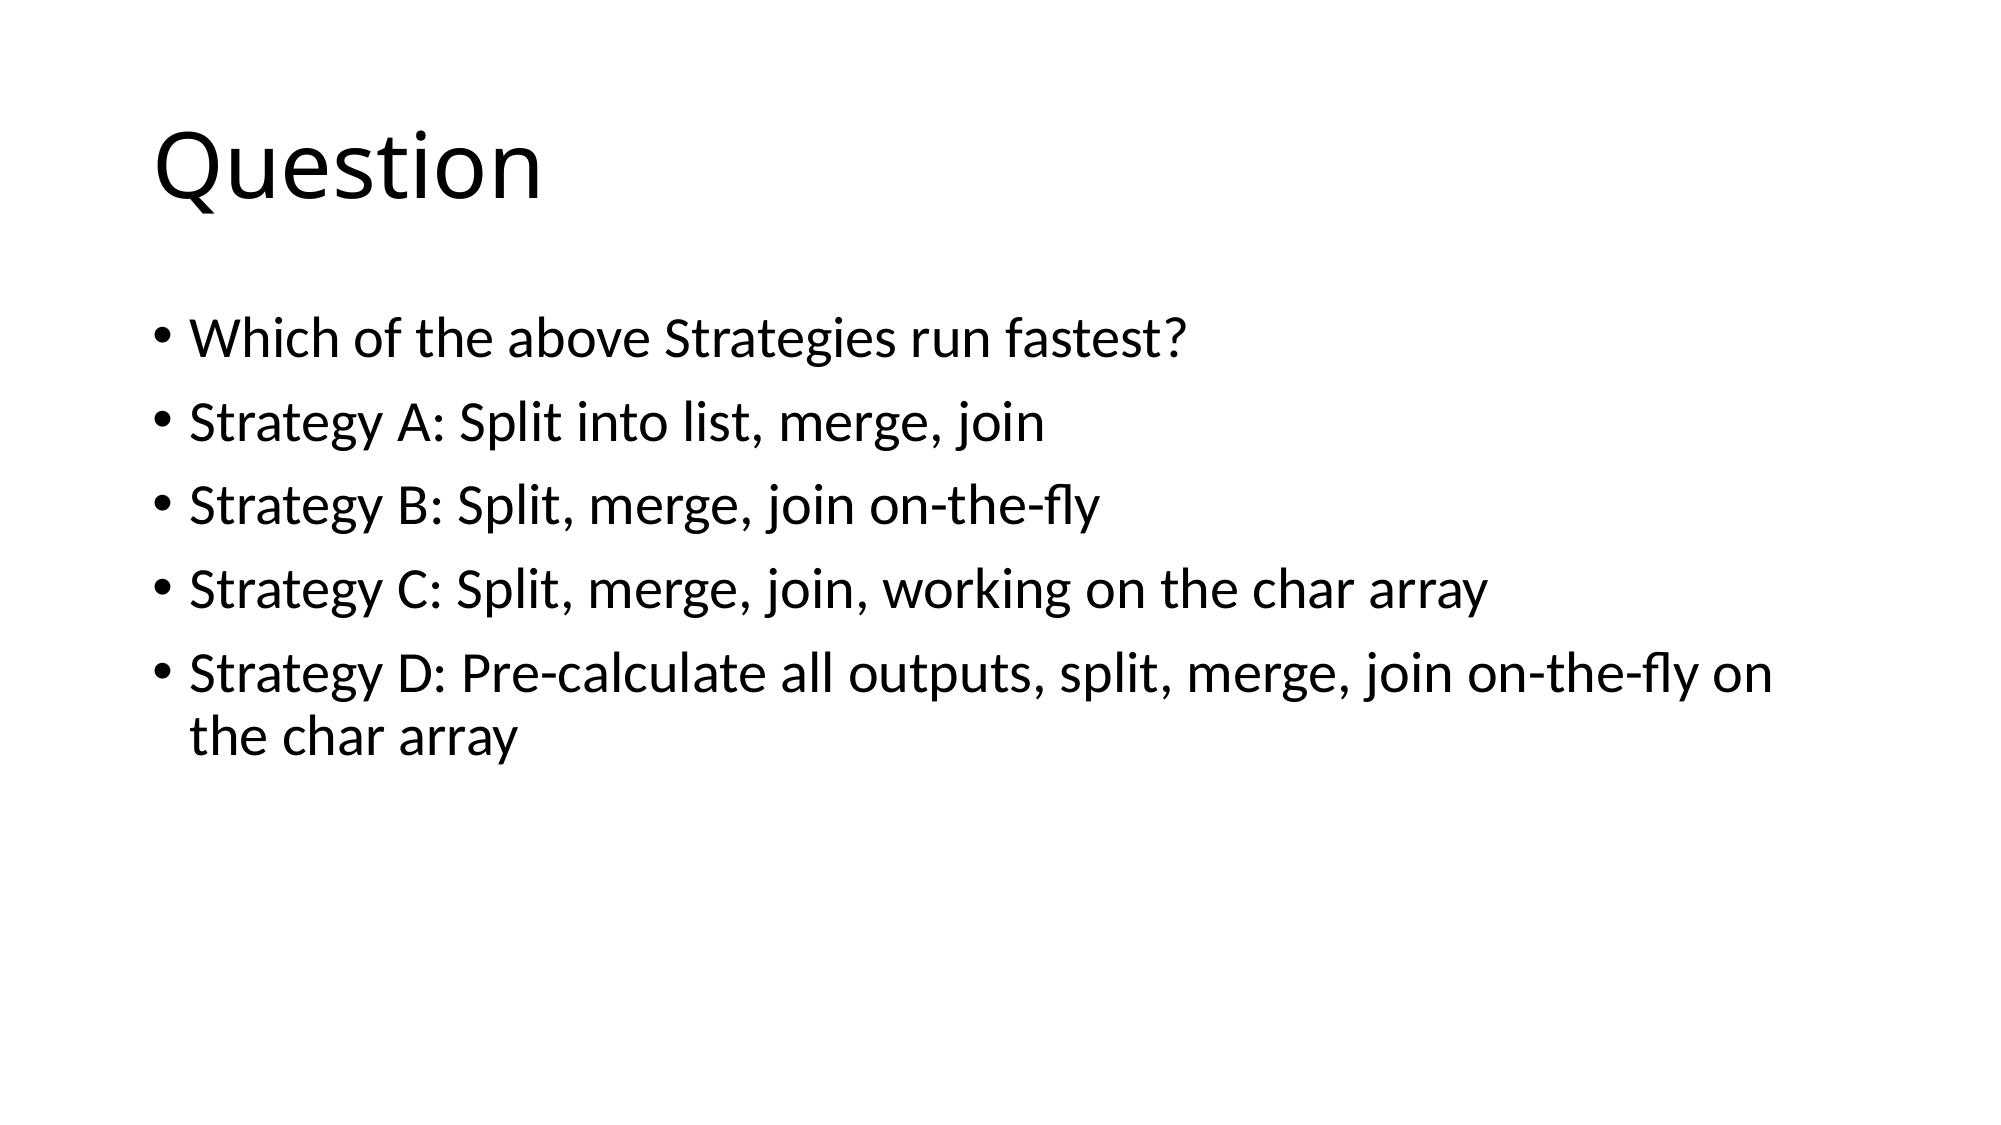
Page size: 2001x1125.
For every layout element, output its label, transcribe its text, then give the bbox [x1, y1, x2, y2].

list Which of the above Strategies run fastest? Strategy A: Split into list, merge, join Strategy B: Split, merge, join on-the-fly Strategy C: Split, merge, join, working on the char array Strategy D: Pre-calculate all outputs, split, merge, join on-the-fly on the char array [137, 299, 1863, 1014]
title Question [137, 59, 1863, 278]
